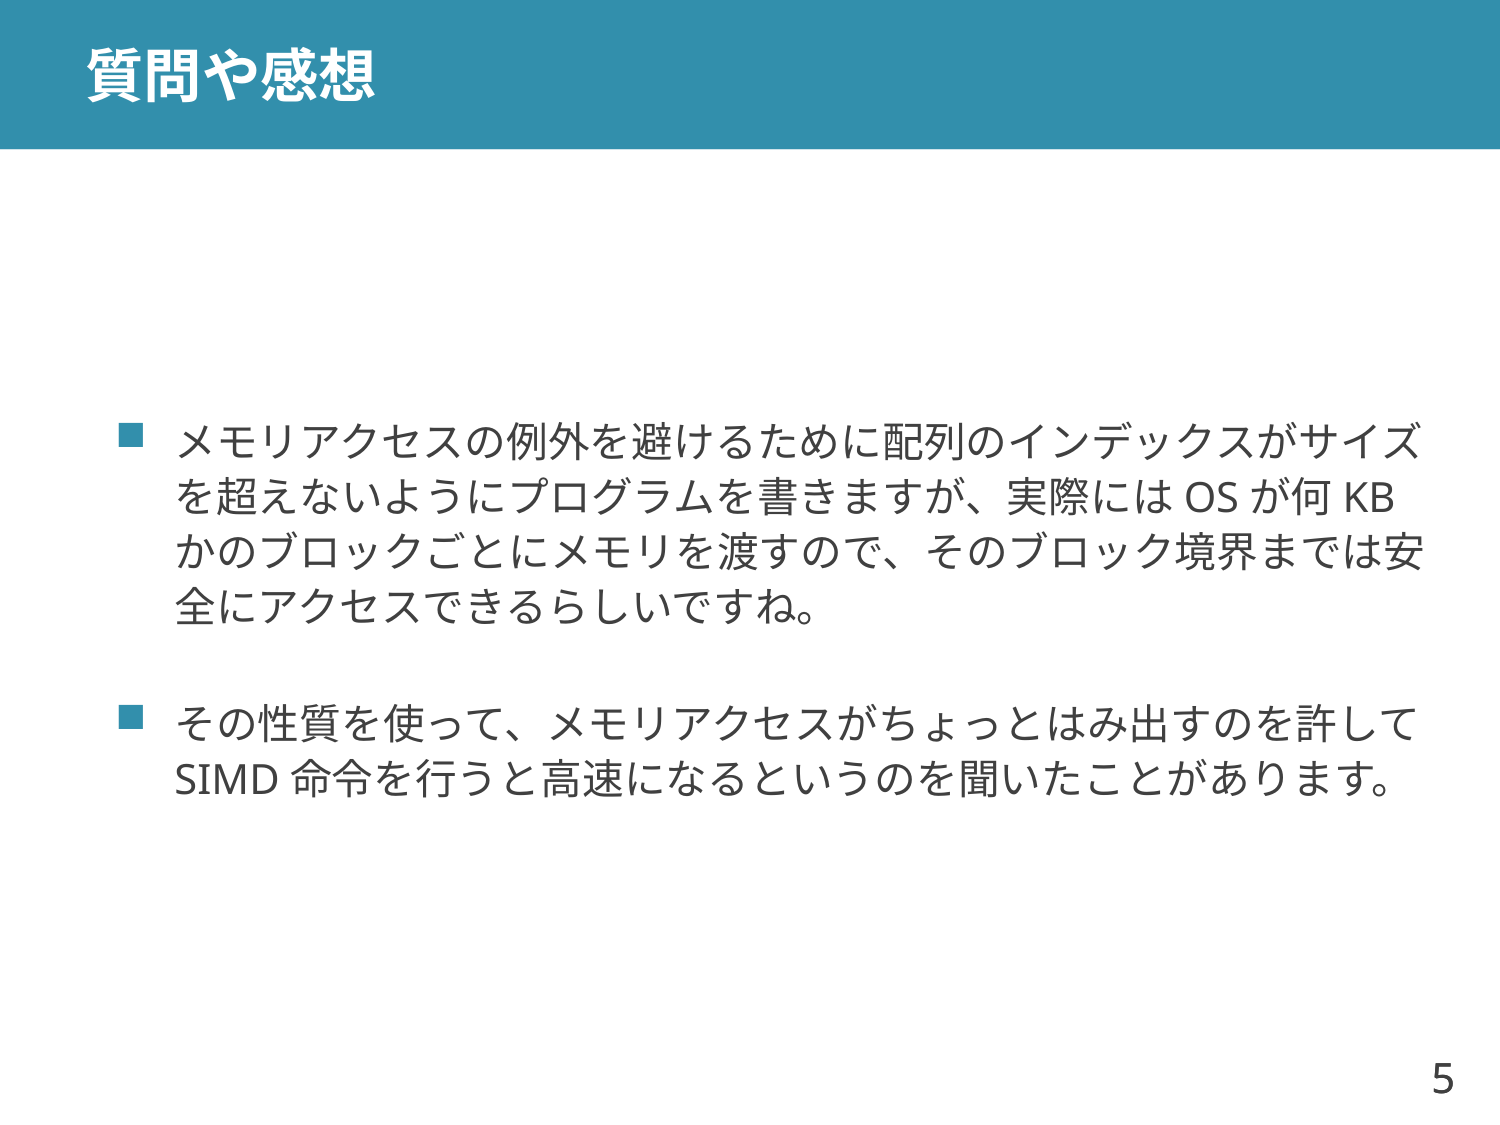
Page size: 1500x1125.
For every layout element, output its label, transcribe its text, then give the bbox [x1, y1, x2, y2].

title 質問や感想 [70, 0, 1500, 150]
list メモリアクセスの例外を避けるために配列のインデックスがサイズを超えないようにプログラムを書きますが、実際にはOSが何KBかのブロックごとにメモリを渡すので、そのブロック境界までは安全にアクセスできるらしいですね。 その性質を使って、メモリアクセスがちょっとはみ出すのを許してSIMD命令を行うと高速になるというのを聞いたことがあります。 [100, 178, 1459, 1036]
